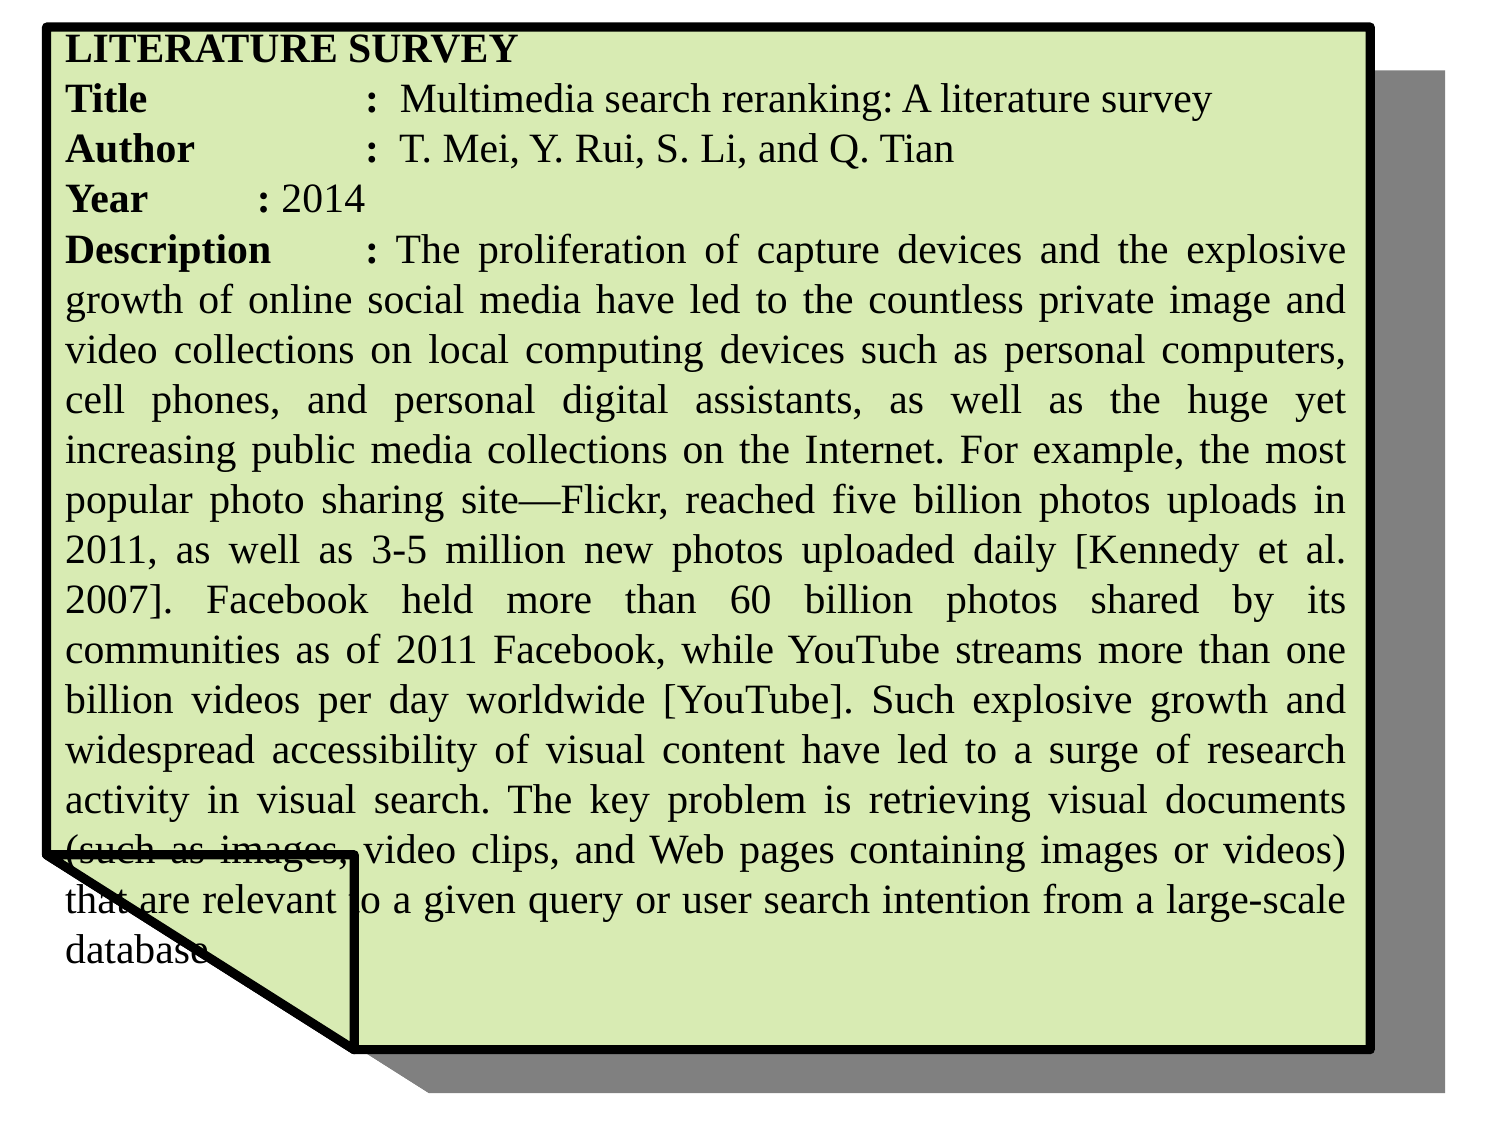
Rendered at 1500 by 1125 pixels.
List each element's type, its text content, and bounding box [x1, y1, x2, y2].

text_box LITERATURE SURVEY Title : Multimedia search reranking: A literature survey Author : T. Mei, Y. Rui, S. Li, and Q. Tian Year : 2014 Description : The proliferation of capture devices and the explosive growth of online social media have led to the countless private image and video collections on local computing devices such as personal computers, cell phones, and personal digital assistants, as well as the huge yet increasing public media collections on the Internet. For example, the most popular photo sharing site—Flickr, reached five billion photos uploads in 2011, as well as 3-5 million new photos uploaded daily [Kennedy et al. 2007]. Facebook held more than 60 billion photos shared by its communities as of 2011 Facebook, while YouTube streams more than one billion videos per day worldwide [YouTube]. Such explosive growth and widespread accessibility of visual content have led to a surge of research activity in visual search. The key problem is retrieving visual documents (such as images, video clips, and Web pages containing images or videos) that are relevant to a given query or user search intention from a large-scale database. [50, 13, 1363, 1030]
